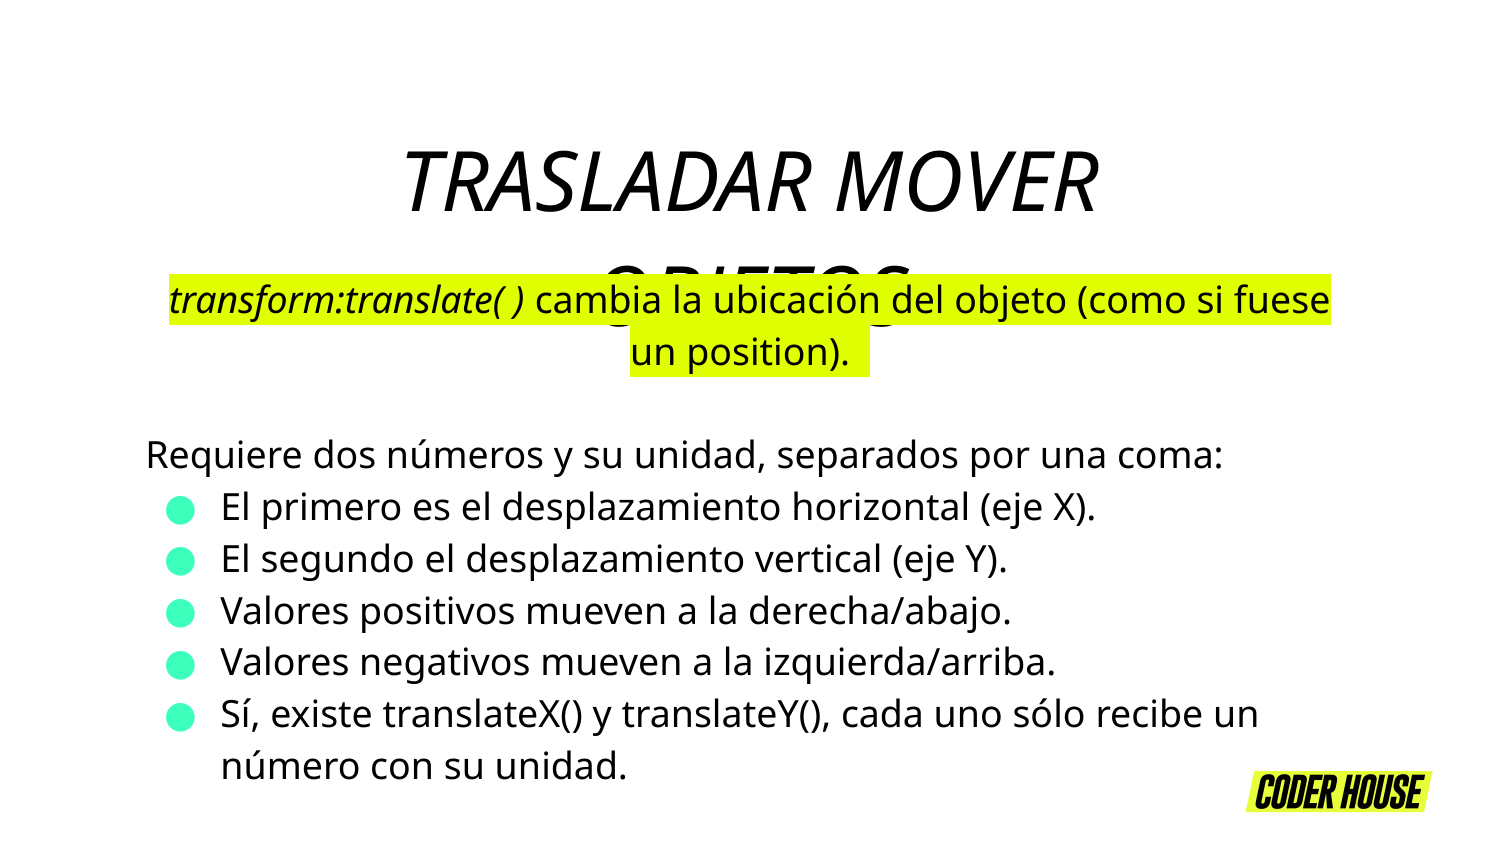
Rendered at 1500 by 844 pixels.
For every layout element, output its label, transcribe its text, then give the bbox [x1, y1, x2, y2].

text_box transform:translate( ) cambia la ubicación del objeto (como si fuese un position). Requiere dos números y su unidad, separados por una coma: El primero es el desplazamiento horizontal (eje X). El segundo el desplazamiento vertical (eje Y). Valores positivos mueven a la derecha/abajo. Valores negativos mueven a la izquierda/arriba. Sí, existe translateX() y translateY(), cada uno sólo recibe un número con su unidad. [130, 254, 1370, 791]
picture [1241, 764, 1437, 819]
text_box TRASLADAR MOVER OBJETOS [238, 98, 1262, 213]
